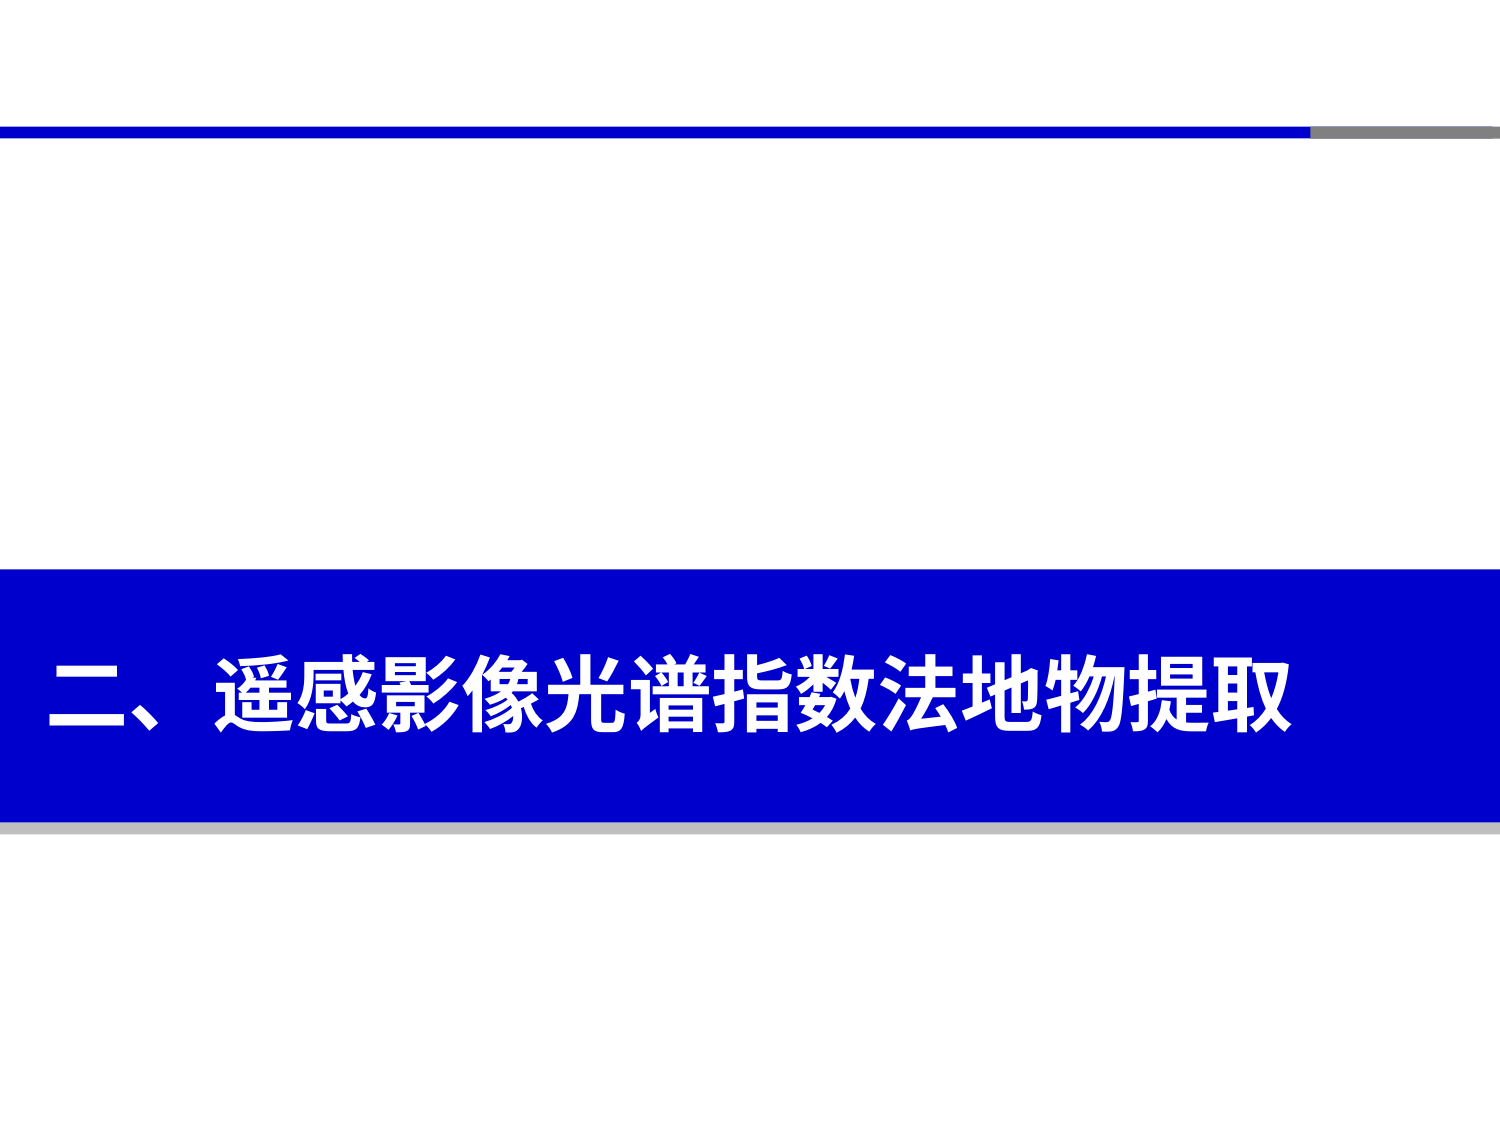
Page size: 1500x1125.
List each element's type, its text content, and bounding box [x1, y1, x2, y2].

text_box [0, 822, 1500, 835]
text_box [0, 569, 1500, 822]
text_box 二、遥感影像光谱指数法地物提取 [30, 634, 1467, 750]
